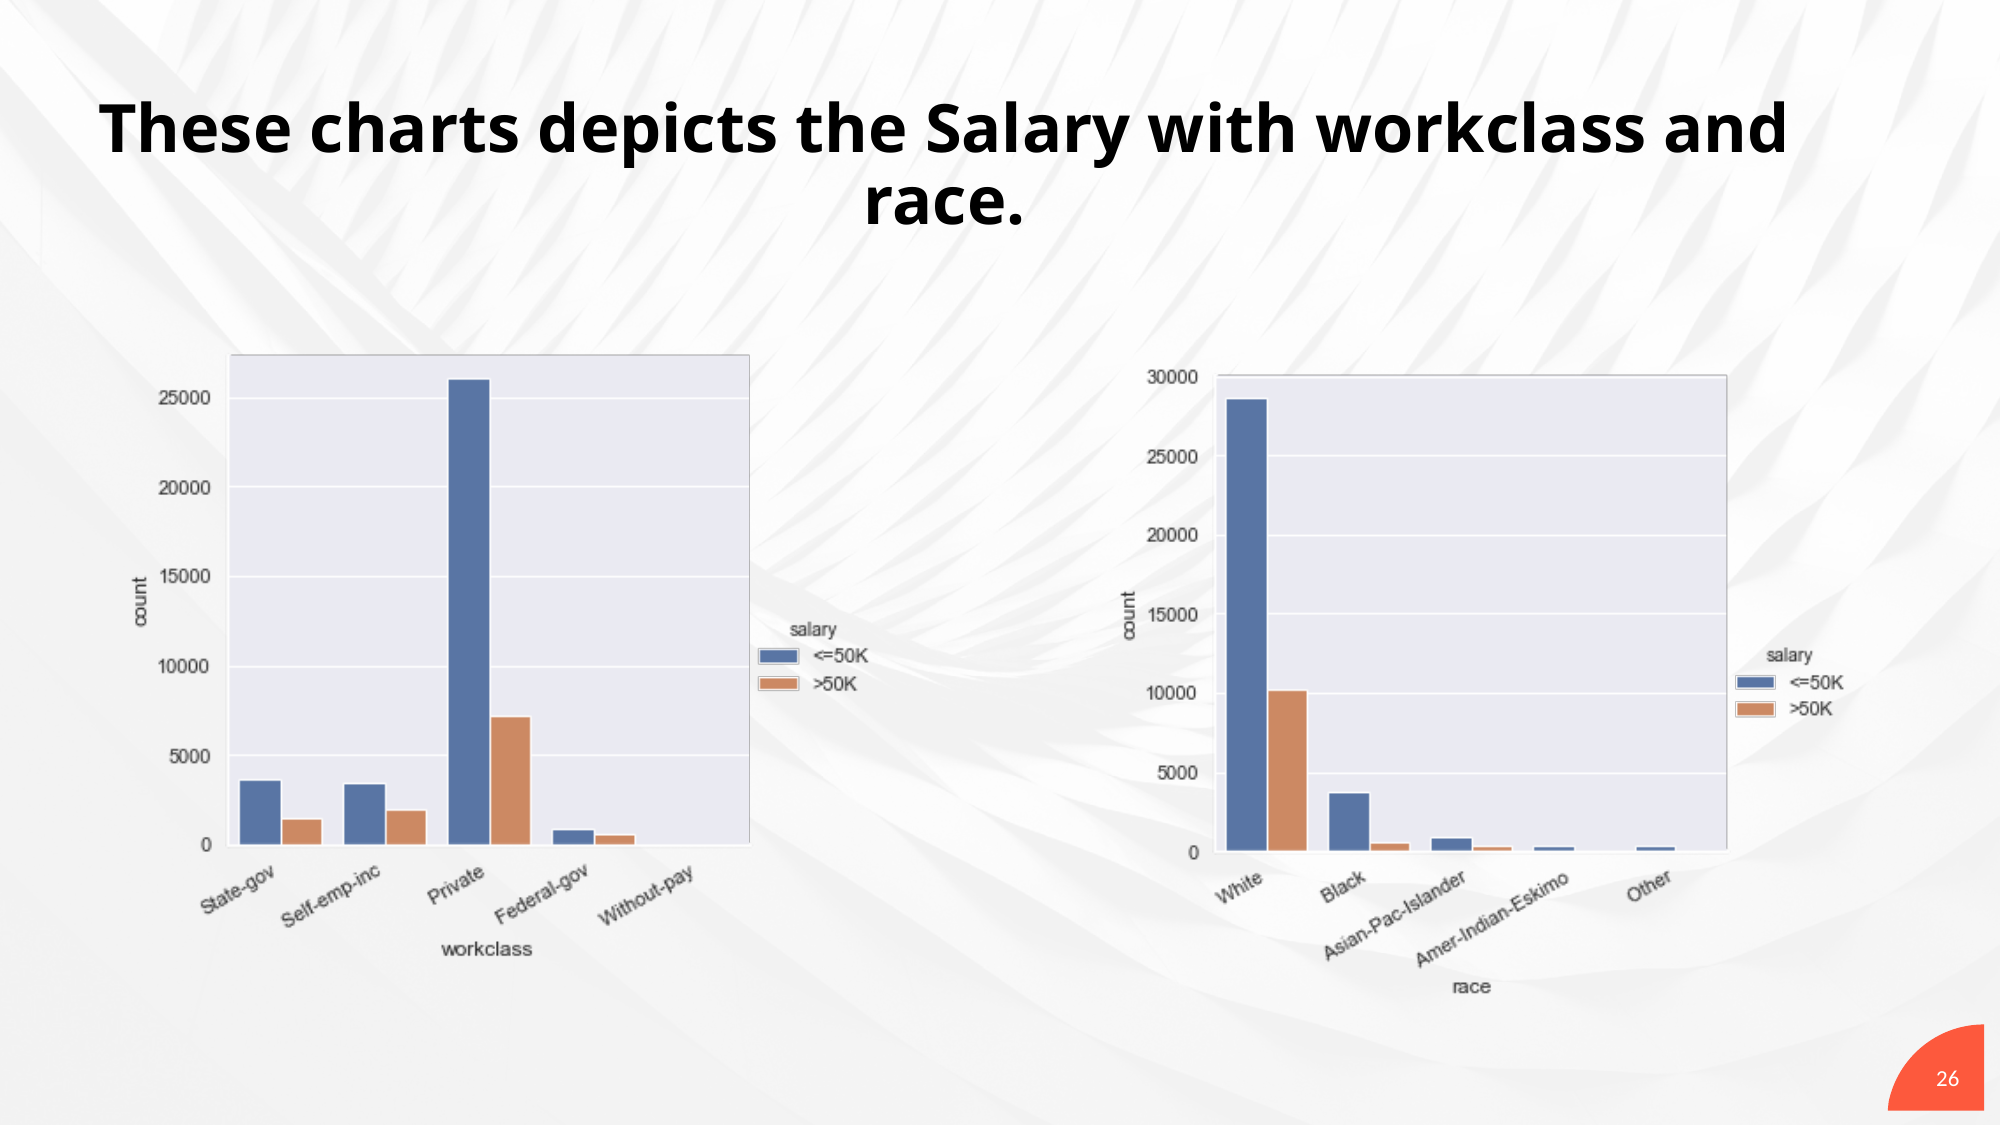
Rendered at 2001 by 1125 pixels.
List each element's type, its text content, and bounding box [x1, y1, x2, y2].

slide_number ‹#› [1915, 1047, 1981, 1108]
picture [120, 342, 886, 973]
text_box These charts depicts the Salary with workclass and race. [0, 0, 1890, 280]
picture [1109, 357, 1861, 1009]
